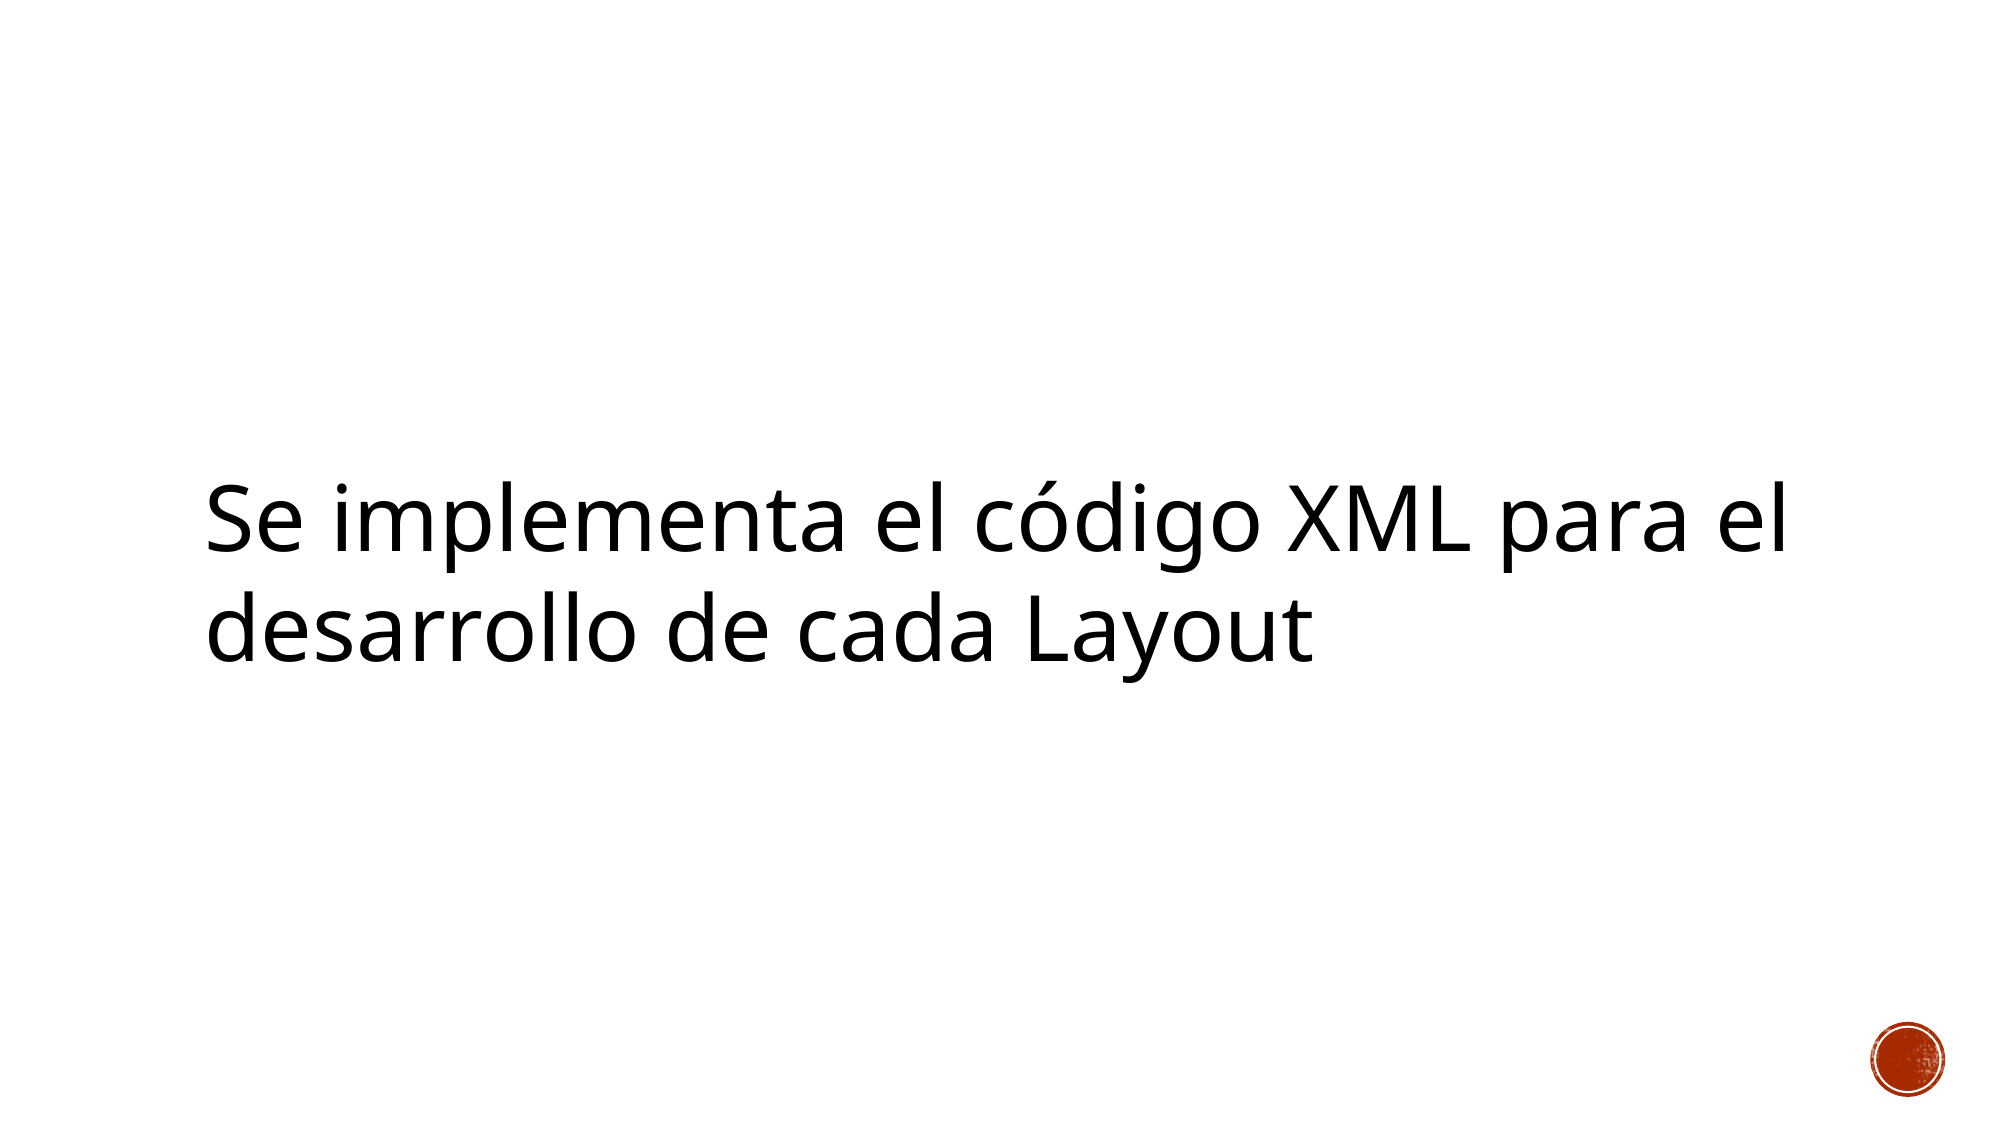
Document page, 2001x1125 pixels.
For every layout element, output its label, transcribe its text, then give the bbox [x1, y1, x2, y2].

text_box Se implementa el código XML para el desarrollo de cada Layout [189, 452, 1956, 688]
